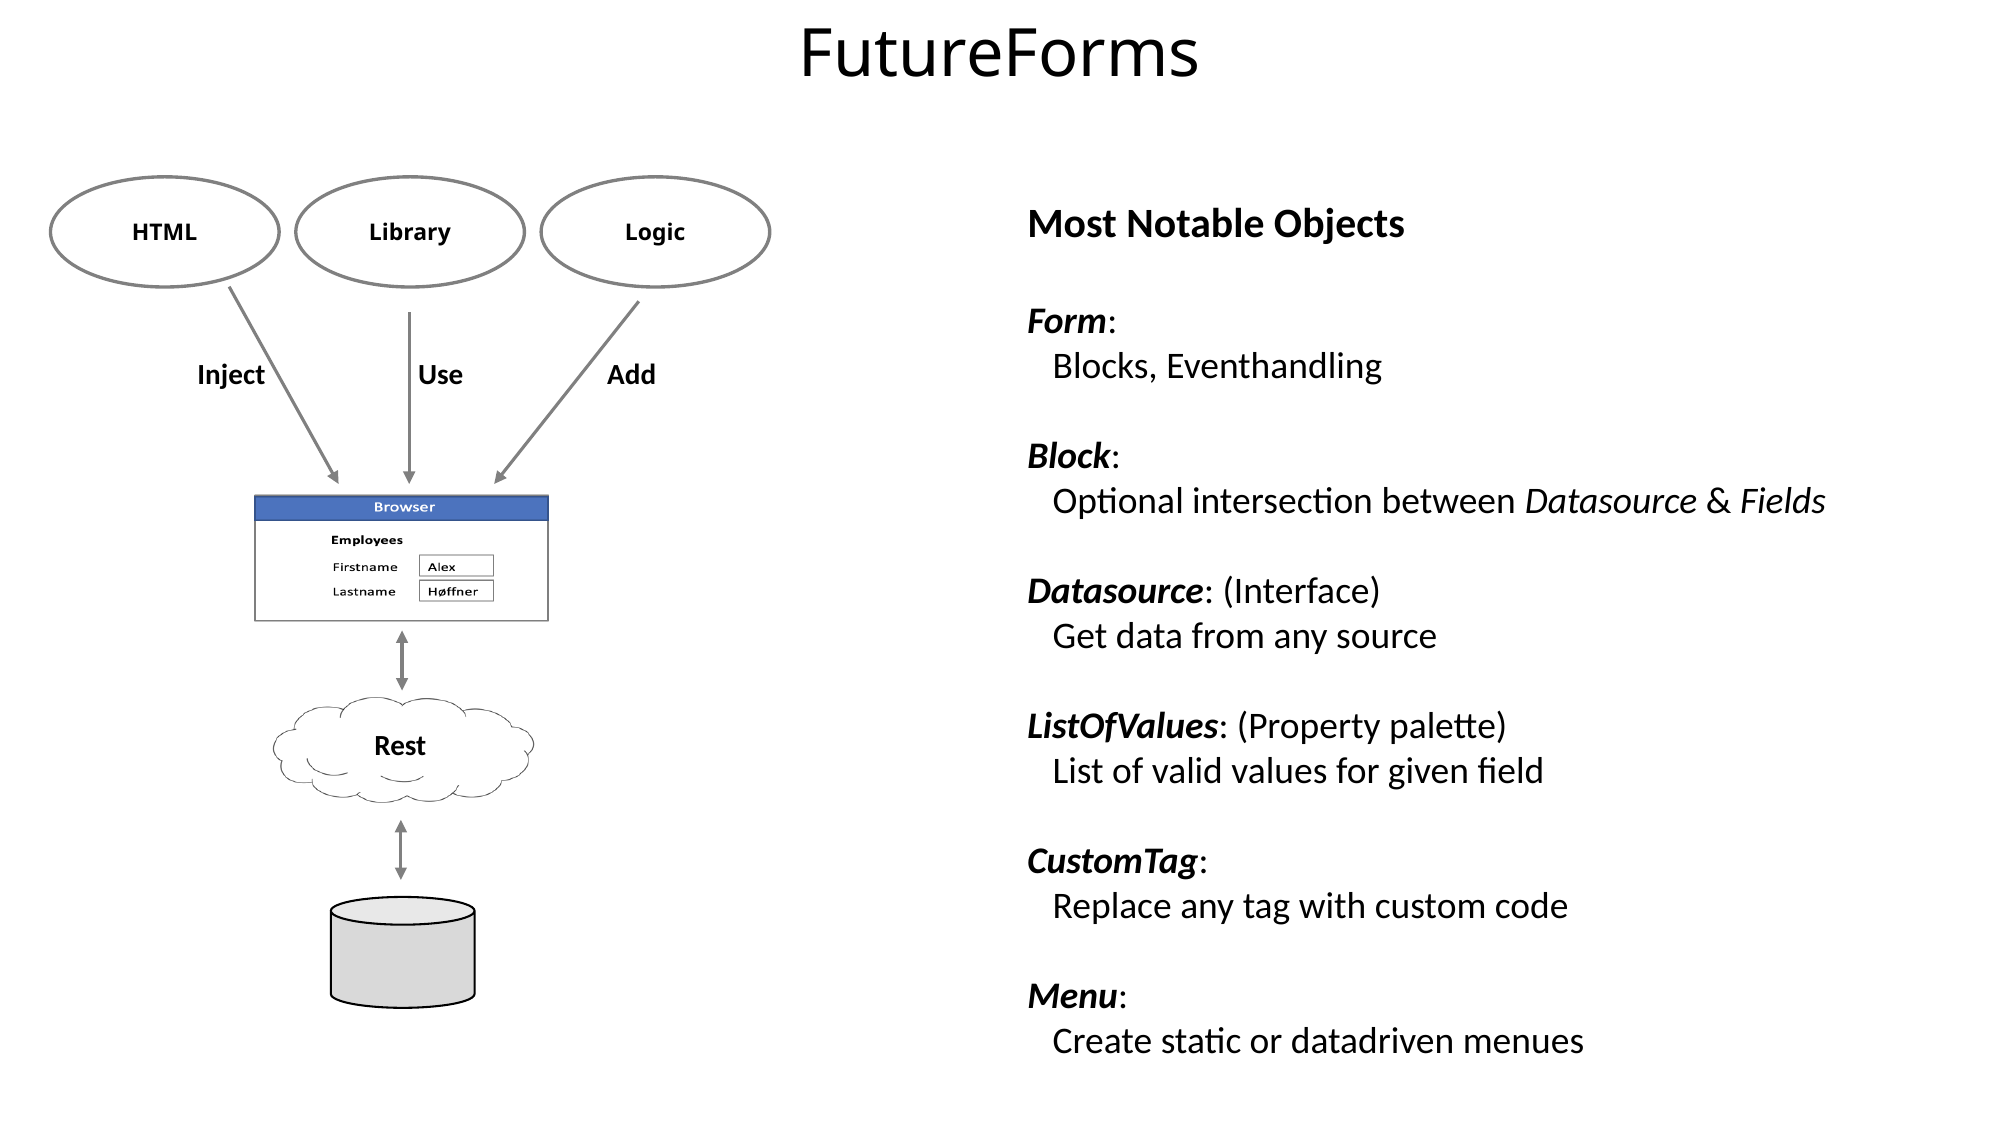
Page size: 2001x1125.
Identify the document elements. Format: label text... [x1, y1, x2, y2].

text_box Most Notable Objects Form: Blocks, Eventhandling Block: Optional intersection between Datasource & Fields Datasource: (Interface) Get data from any source ListOfValues: (Property palette) List of valid values for given field CustomTag: Replace any tag with custom code Menu: Create static or datadriven menues [1012, 188, 1896, 1076]
title FutureForms [137, 11, 1863, 230]
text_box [49, 176, 771, 1008]
